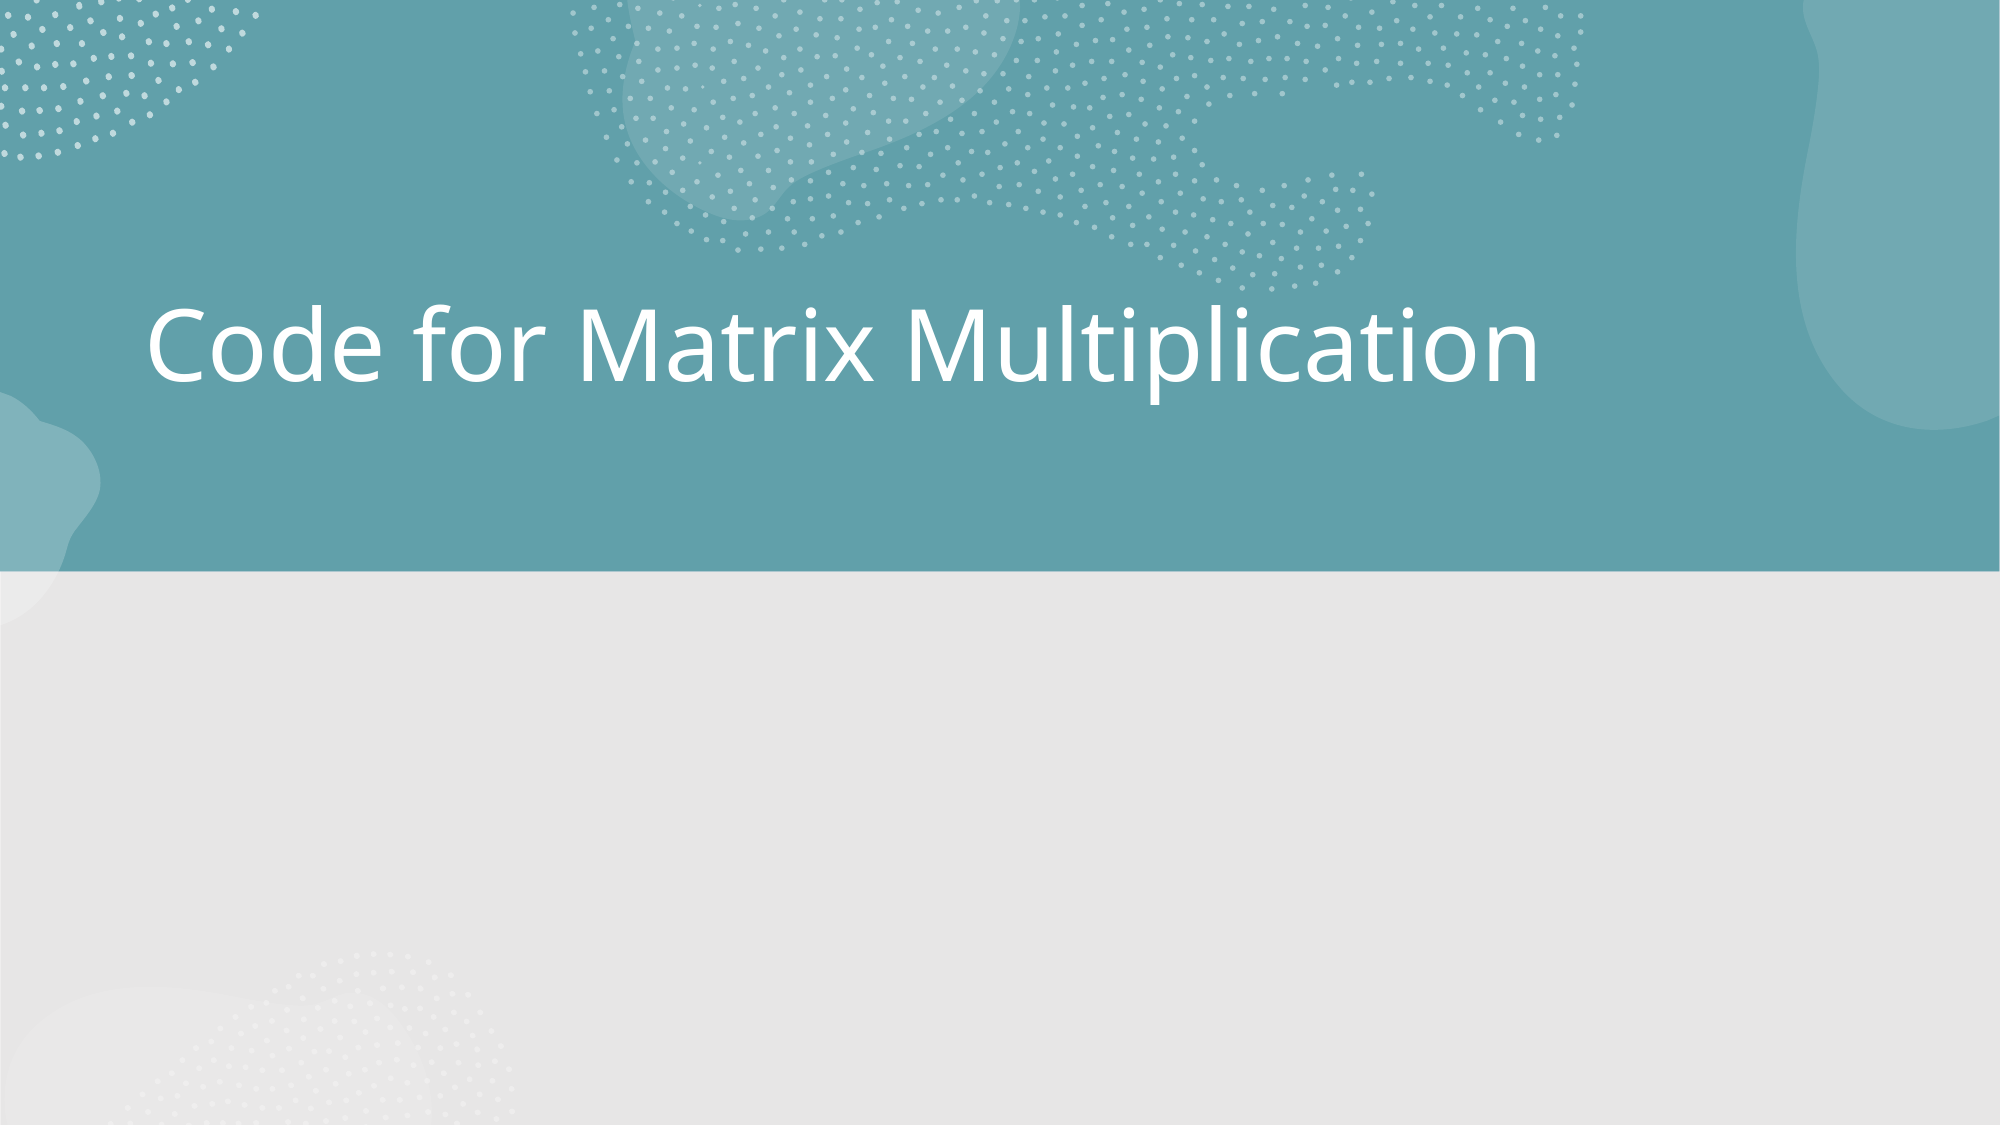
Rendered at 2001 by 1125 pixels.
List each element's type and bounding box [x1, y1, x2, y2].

text_box [0, 0, 2000, 1125]
